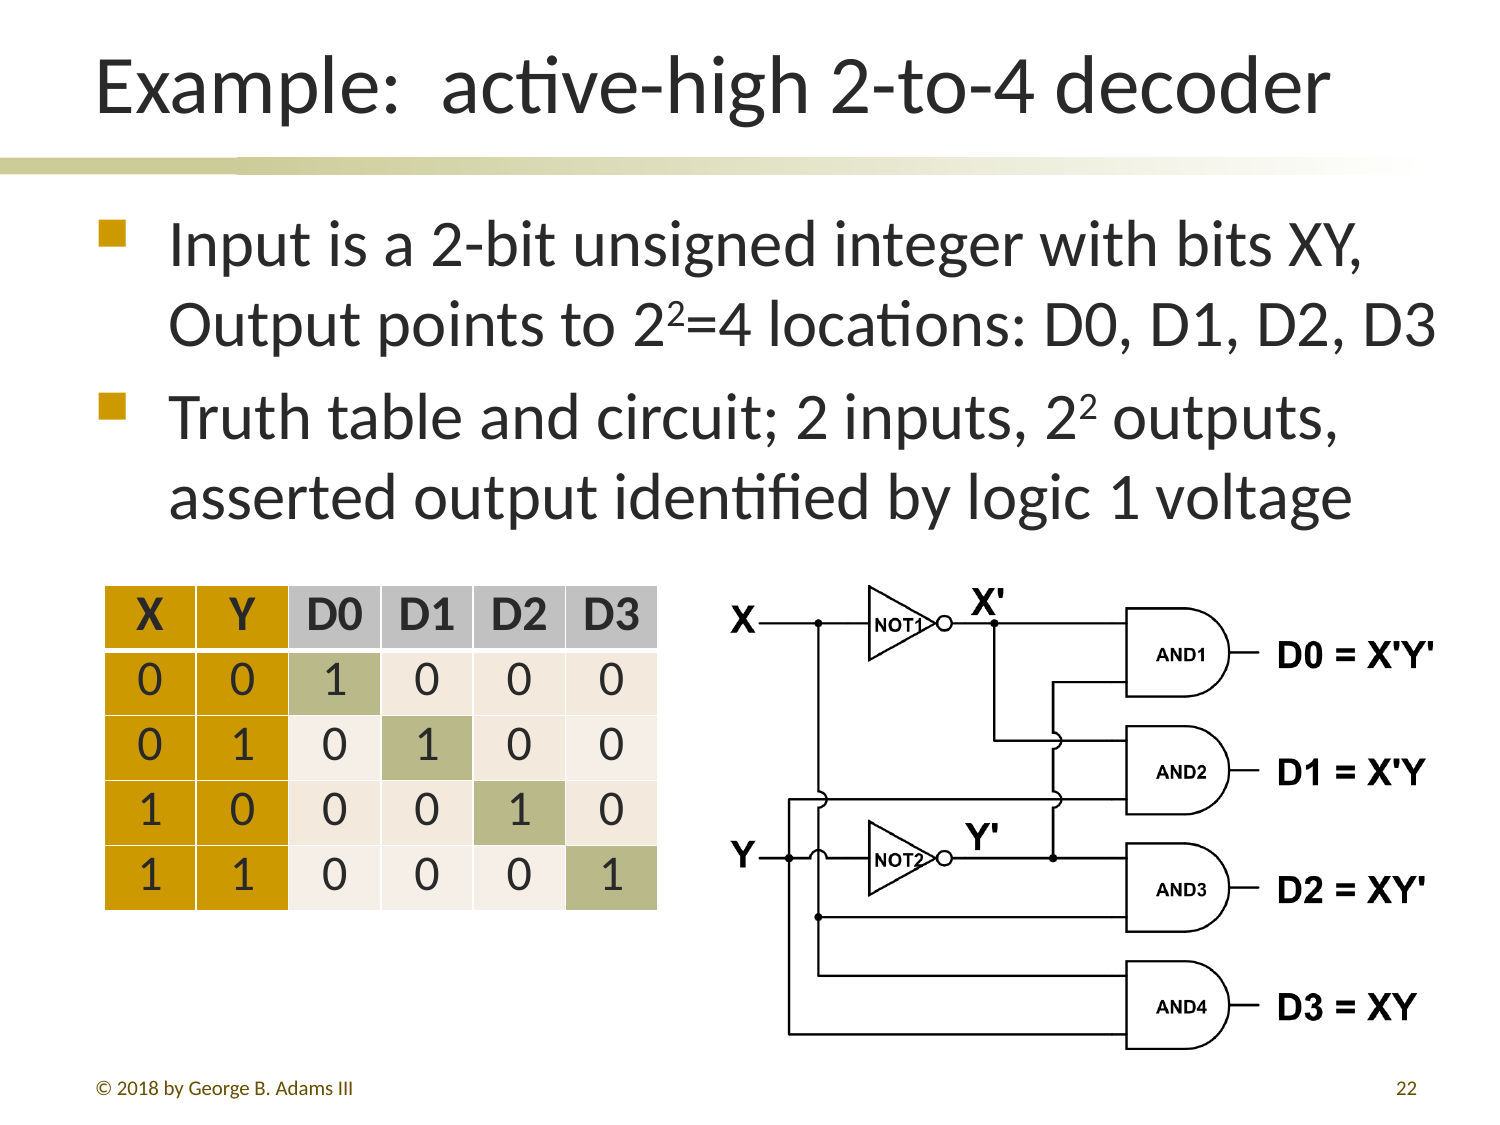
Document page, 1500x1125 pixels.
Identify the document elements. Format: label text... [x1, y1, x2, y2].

table_cell 0 [382, 846, 472, 910]
table_cell 1 [197, 846, 288, 910]
table_cell 0 [289, 716, 380, 780]
table_cell 0 [474, 716, 565, 780]
table_cell 0 [105, 716, 195, 780]
table_cell 0 [566, 716, 657, 780]
table_header D3 [566, 586, 657, 648]
table_cell 0 [289, 846, 380, 910]
table_cell 0 [197, 781, 288, 845]
table_cell 1 [197, 716, 288, 780]
table_cell 0 [566, 781, 657, 845]
table_header D1 [382, 586, 472, 648]
table_cell 0 [105, 653, 195, 715]
table_header D0 [289, 586, 380, 648]
table_cell 1 [289, 653, 380, 715]
title Example: active-high 2-to-4 decoder [79, 15, 1432, 139]
table_header D2 [474, 586, 565, 648]
list Input is a 2-bit unsigned integer with bits XY, Output points to 22=4 locations: D0, D1, D2, D3 Truth table and circuit; 2 inputs, 22 outputs, asserted output identified by logic 1 voltage [79, 192, 1464, 1068]
table_cell 1 [474, 781, 565, 845]
picture [730, 584, 1434, 1050]
table_cell 0 [566, 653, 657, 715]
table_cell 1 [105, 846, 195, 910]
slide_number 154 [1119, 1067, 1433, 1099]
table_cell 0 [197, 653, 288, 715]
table_cell 1 [566, 846, 657, 910]
table_cell 1 [105, 781, 195, 845]
table_cell 0 [382, 781, 472, 845]
table_header Y [197, 586, 288, 648]
table_cell 0 [382, 653, 472, 715]
slide_number © 2018 by George B. Adams III [79, 1067, 406, 1099]
table_cell 0 [289, 781, 380, 845]
table_cell 0 [474, 653, 565, 715]
table_header X [105, 586, 195, 648]
table_cell 0 [474, 846, 565, 910]
table_cell 1 [382, 716, 472, 780]
